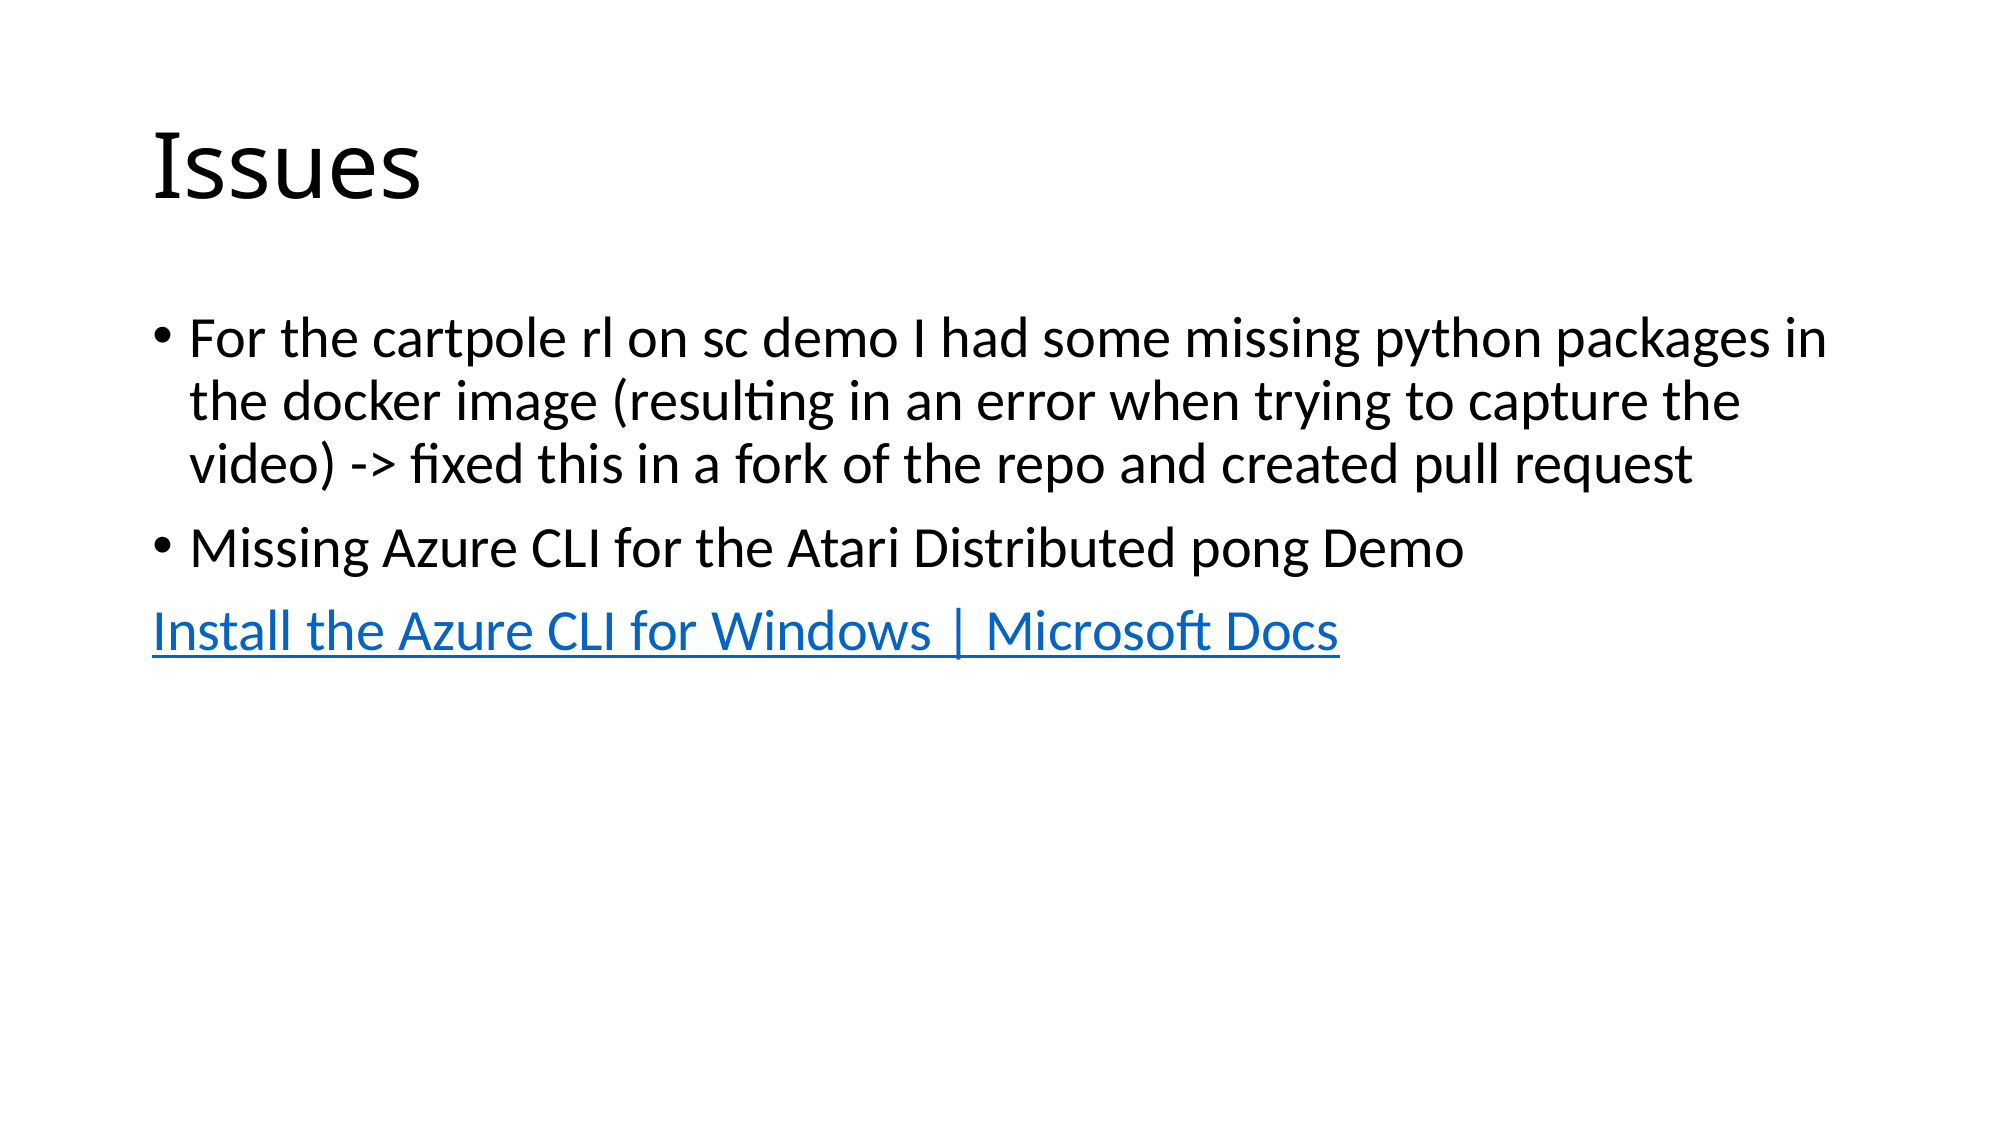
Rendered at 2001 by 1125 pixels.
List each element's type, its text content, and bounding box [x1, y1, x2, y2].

title Issues [137, 59, 1863, 278]
list For the cartpole rl on sc demo I had some missing python packages in the docker image (resulting in an error when trying to capture the video) -> fixed this in a fork of the repo and created pull request Missing Azure CLI for the Atari Distributed pong Demo Install the Azure CLI for Windows | Microsoft Docs [137, 299, 1863, 1014]
